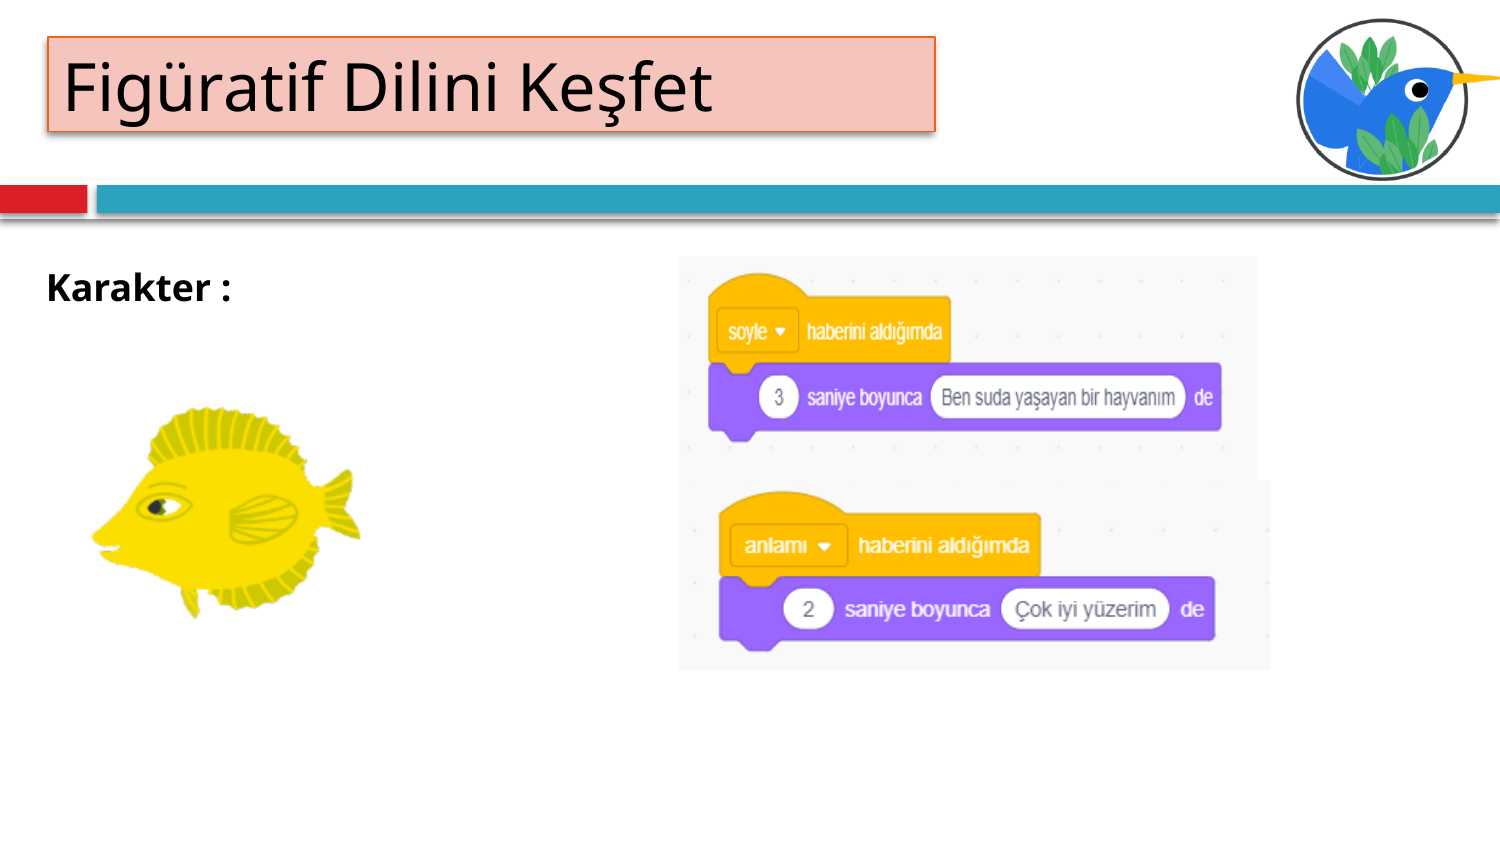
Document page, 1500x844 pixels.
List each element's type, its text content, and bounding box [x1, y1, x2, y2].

text_box Karakter : [31, 256, 247, 317]
picture [1292, 0, 1500, 188]
text_box Figüratif Dilini Keşfet [47, 36, 936, 132]
picture [678, 256, 1271, 671]
picture [89, 386, 385, 635]
